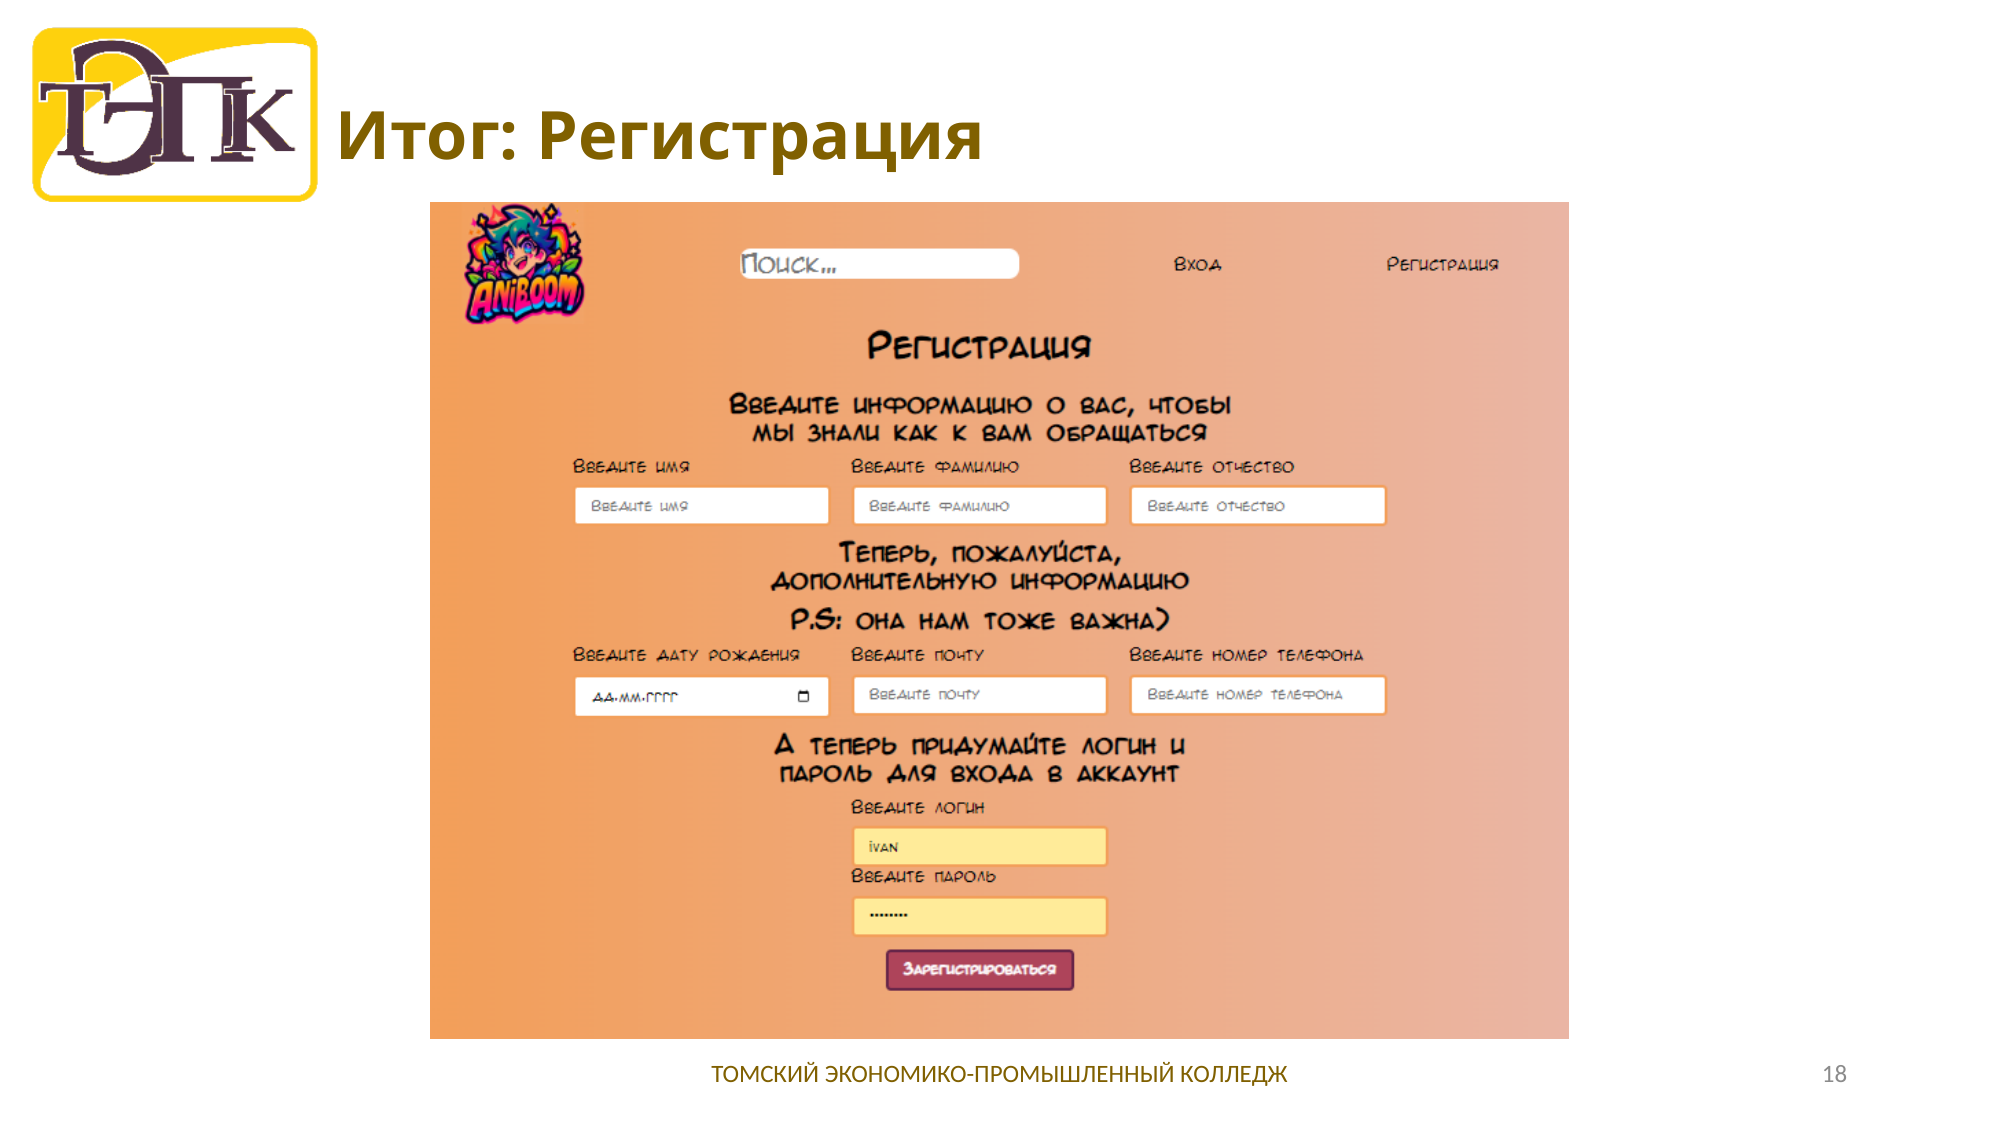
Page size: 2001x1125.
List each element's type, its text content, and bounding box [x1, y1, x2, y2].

footer ТОМСКИЙ ЭКОНОМИКО-ПРОМЫШЛЕННЫЙ КОЛЛЕДЖ [662, 1042, 1338, 1103]
slide_number 18 [1412, 1042, 1863, 1103]
picture [430, 202, 1569, 1039]
title Итог: Регистрация [320, 34, 2000, 243]
picture [28, 25, 321, 203]
